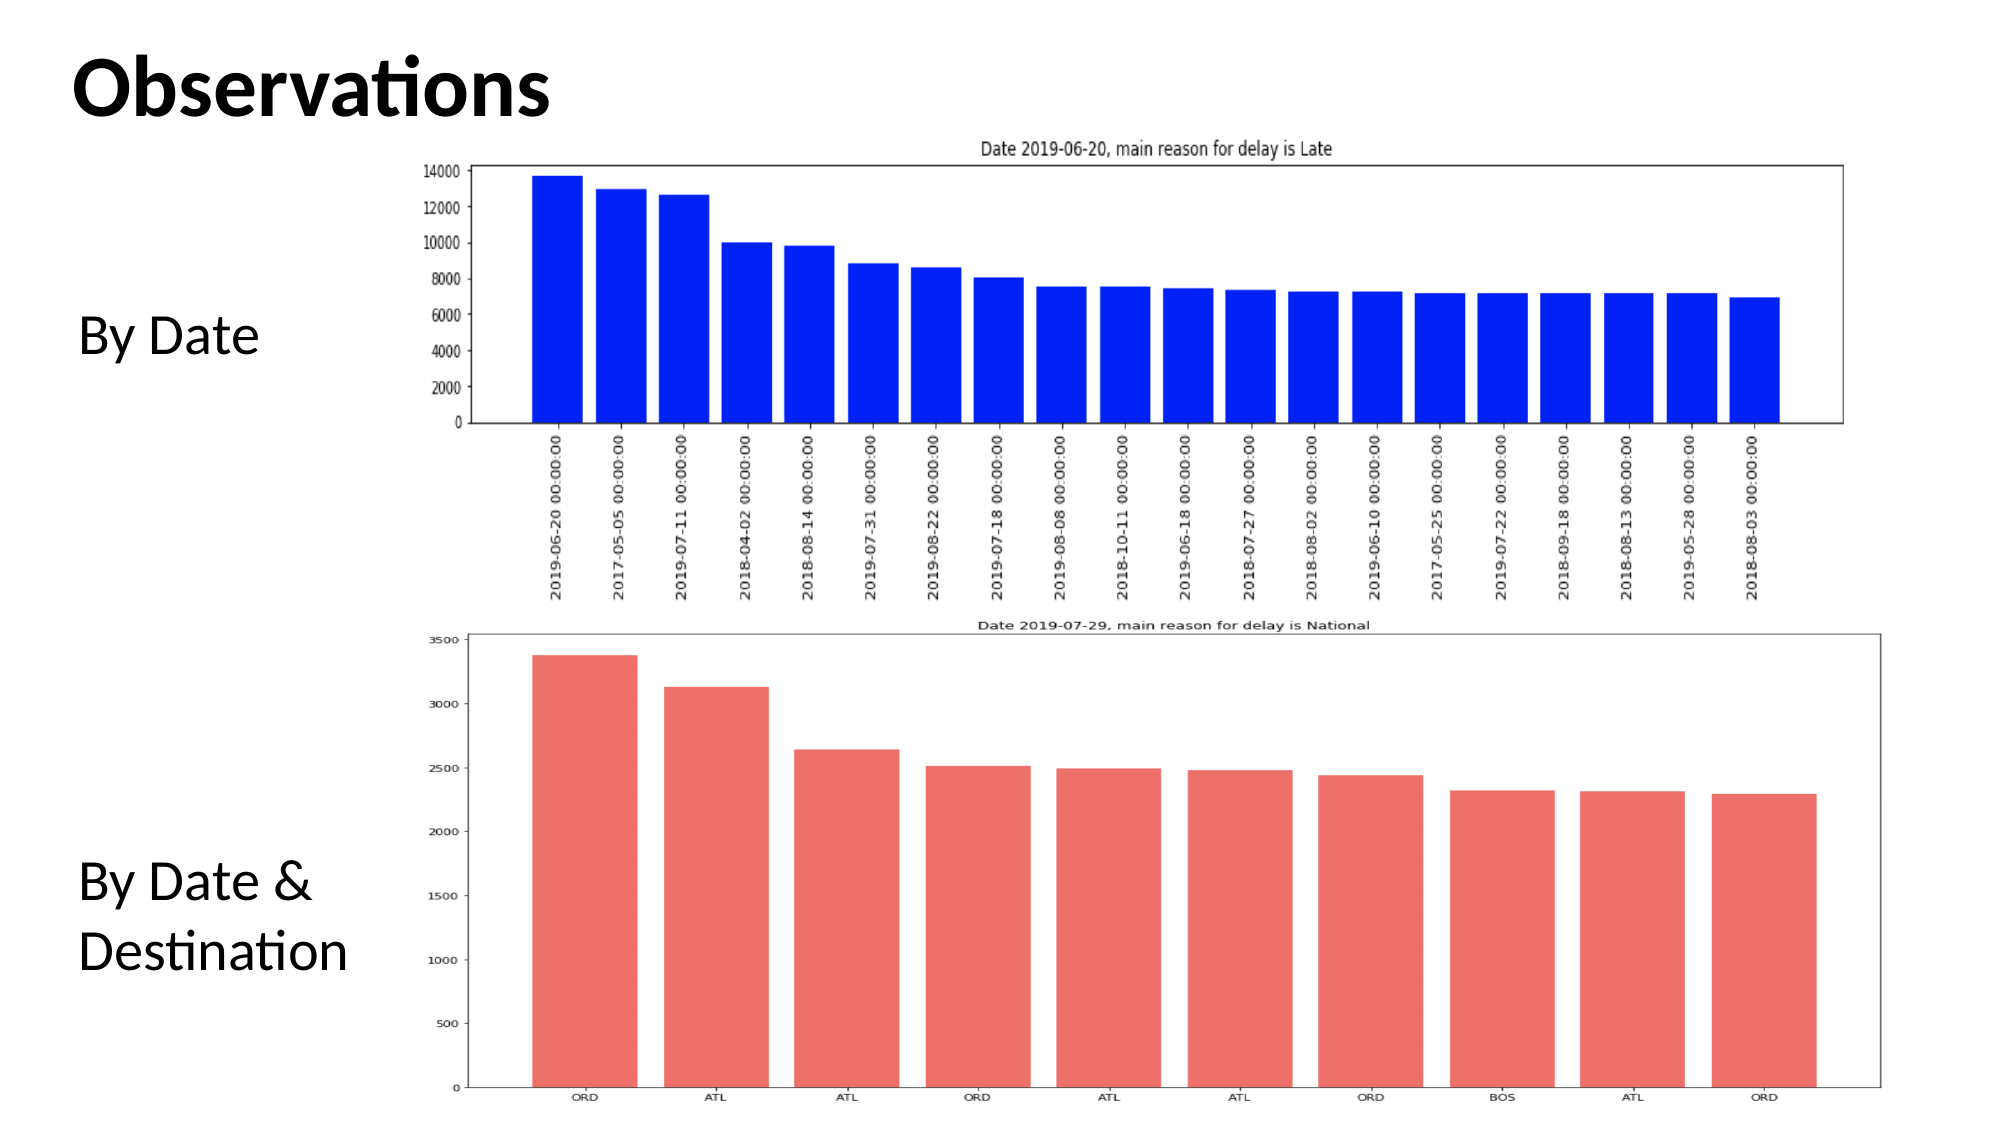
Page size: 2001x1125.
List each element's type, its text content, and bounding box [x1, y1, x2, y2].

text_box By Date & Destination [63, 834, 416, 980]
text_box By Date [63, 289, 321, 402]
picture [376, 117, 1900, 1107]
title Observations [57, 0, 1783, 198]
